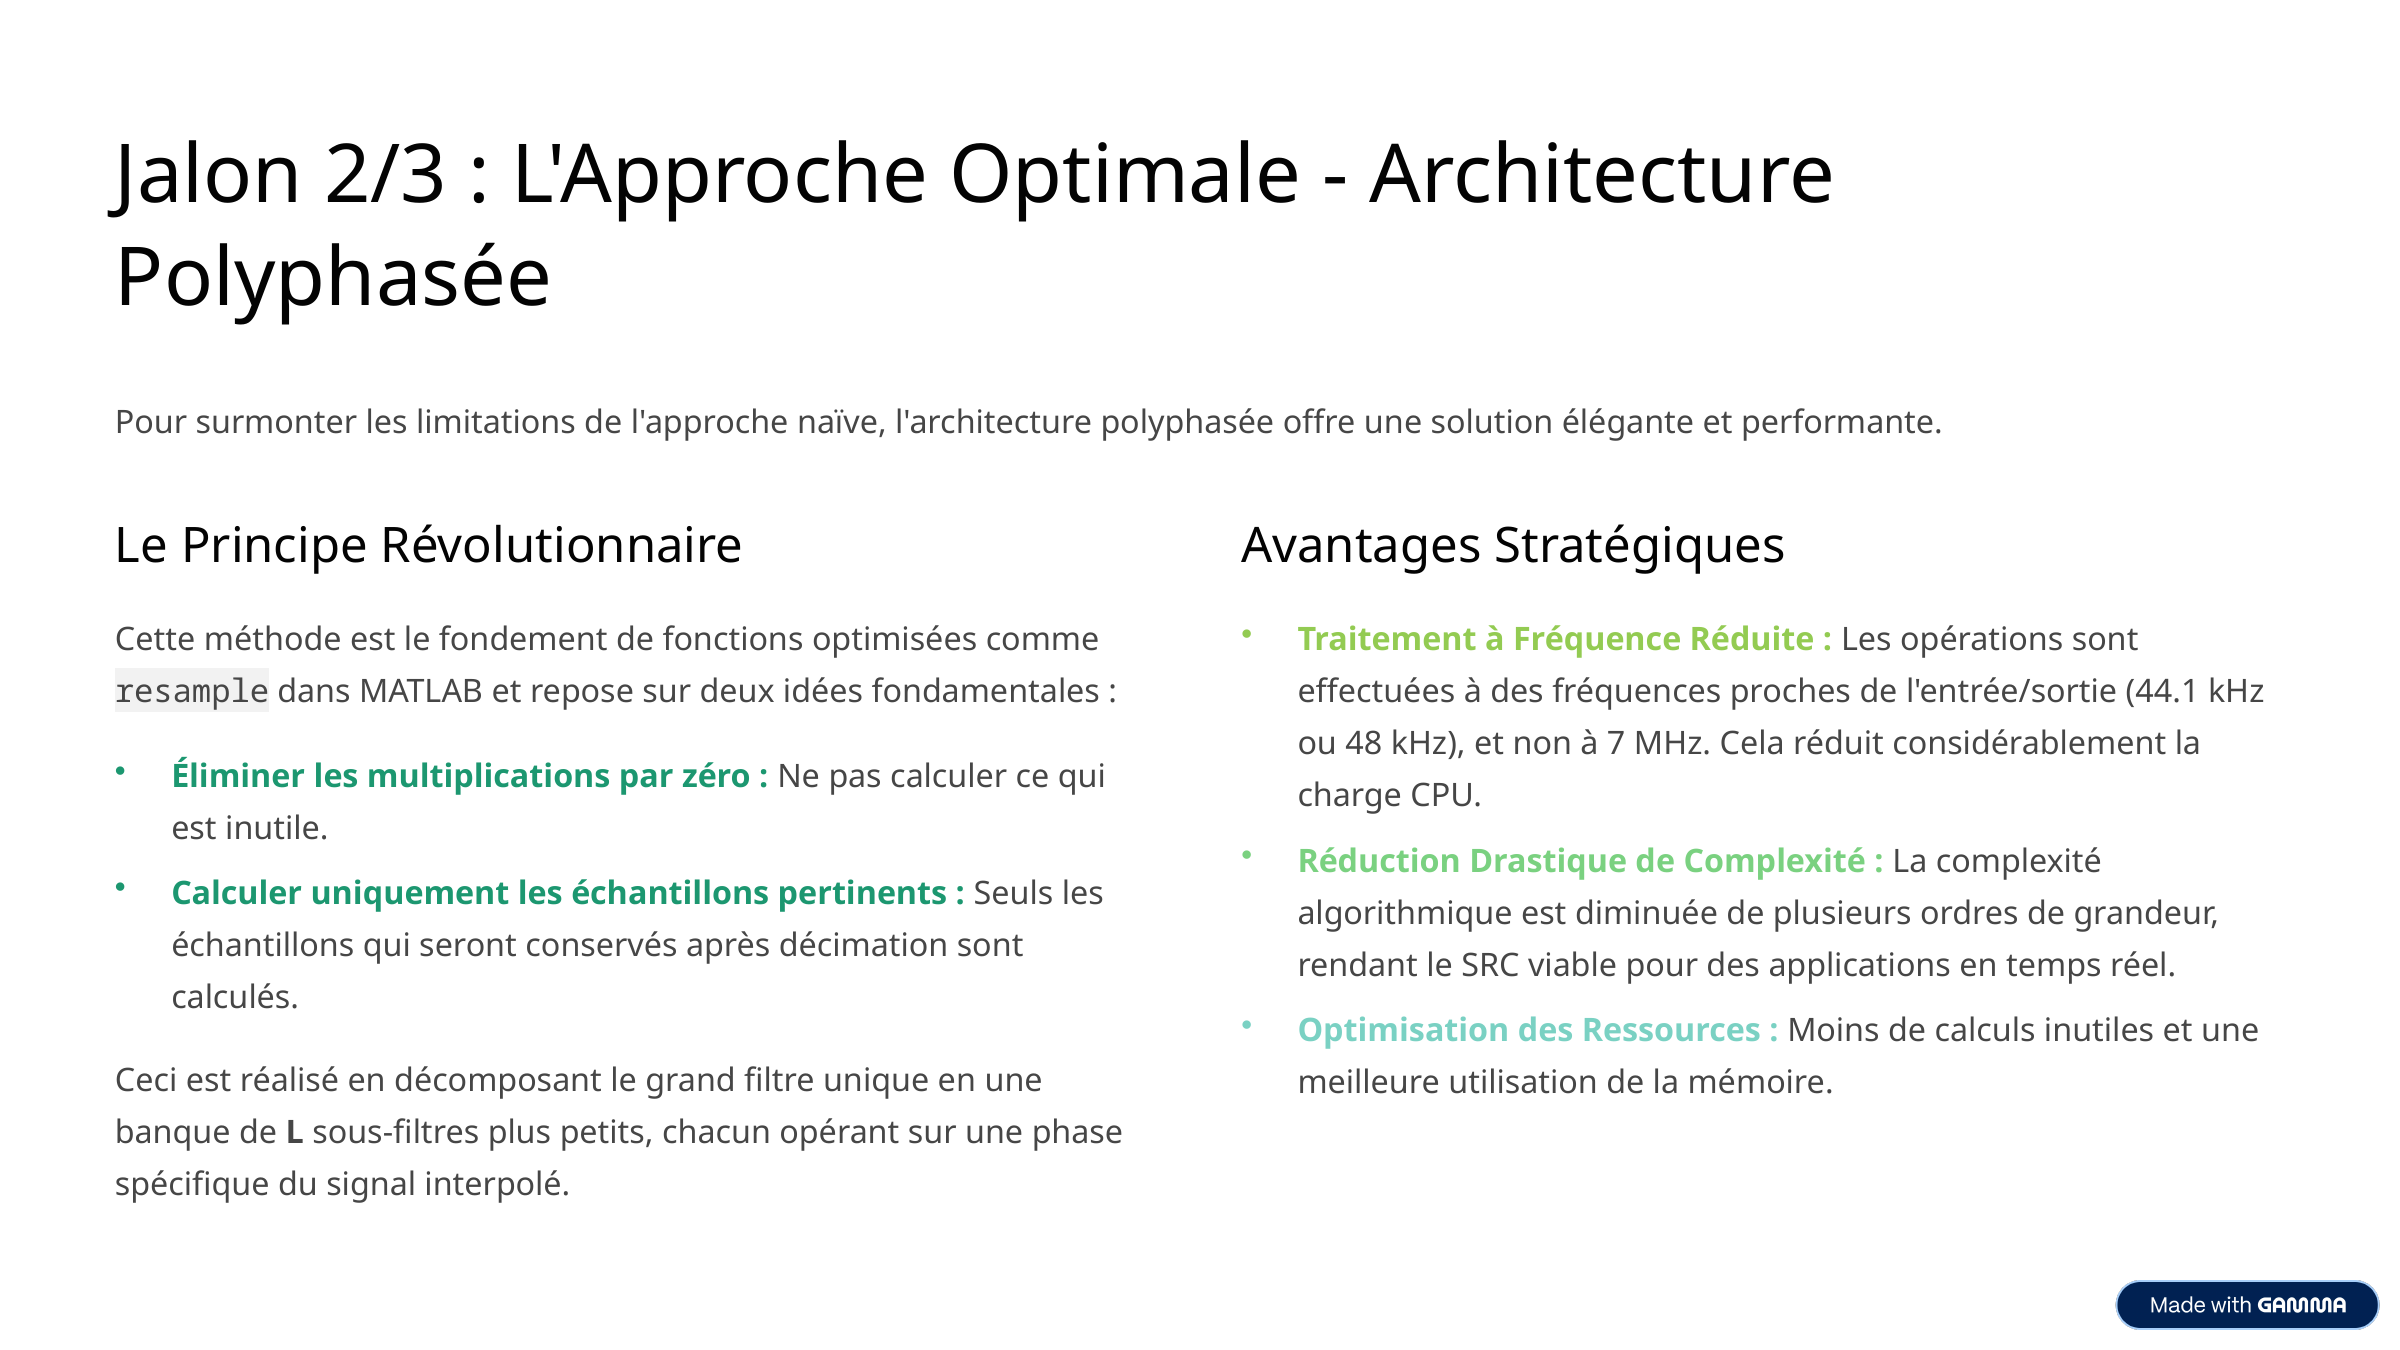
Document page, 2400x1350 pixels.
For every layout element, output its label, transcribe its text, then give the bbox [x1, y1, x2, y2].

text_box Traitement à Fréquence Réduite : Les opérations sont effectuées à des fréquences proches de l'entrée/sortie (44.1 kHz ou 48 kHz), et non à 7 MHz. Cela réduit considérablement la charge CPU. [1241, 604, 2287, 815]
text_box Le Principe Révolutionnaire [114, 510, 758, 572]
text_box Calculer uniquement les échantillons pertinents : Seuls les échantillons qui seront conservés après décimation sont calculés. [114, 858, 1160, 1017]
text_box Jalon 2/3 : L'Approche Optimale - Architecture Polyphasée [114, 116, 2286, 323]
text_box Éliminer les multiplications par zéro : Ne pas calculer ce qui est inutile. [114, 741, 1160, 847]
text_box Optimisation des Ressources : Moins de calculs inutiles et une meilleure utilisation de la mémoire. [1241, 995, 2287, 1101]
picture [2106, 1271, 2389, 1339]
text_box Pour surmonter les limitations de l'approche naïve, l'architecture polyphasée offre une solution élégante et performante. [114, 387, 2286, 441]
text_box Cette méthode est le fondement de fonctions optimisées comme resample dans MATLAB et repose sur deux idées fondamentales : [114, 604, 1160, 713]
text_box Avantages Stratégiques [1241, 510, 1806, 572]
text_box Ceci est réalisé en décomposant le grand filtre unique en une banque de L sous-filtres plus petits, chacun opérant sur une phase spécifique du signal interpolé. [114, 1045, 1160, 1204]
text_box Réduction Drastique de Complexité : La complexité algorithmique est diminuée de plusieurs ordres de grandeur, rendant le SRC viable pour des applications en temps réel. [1241, 826, 2287, 985]
